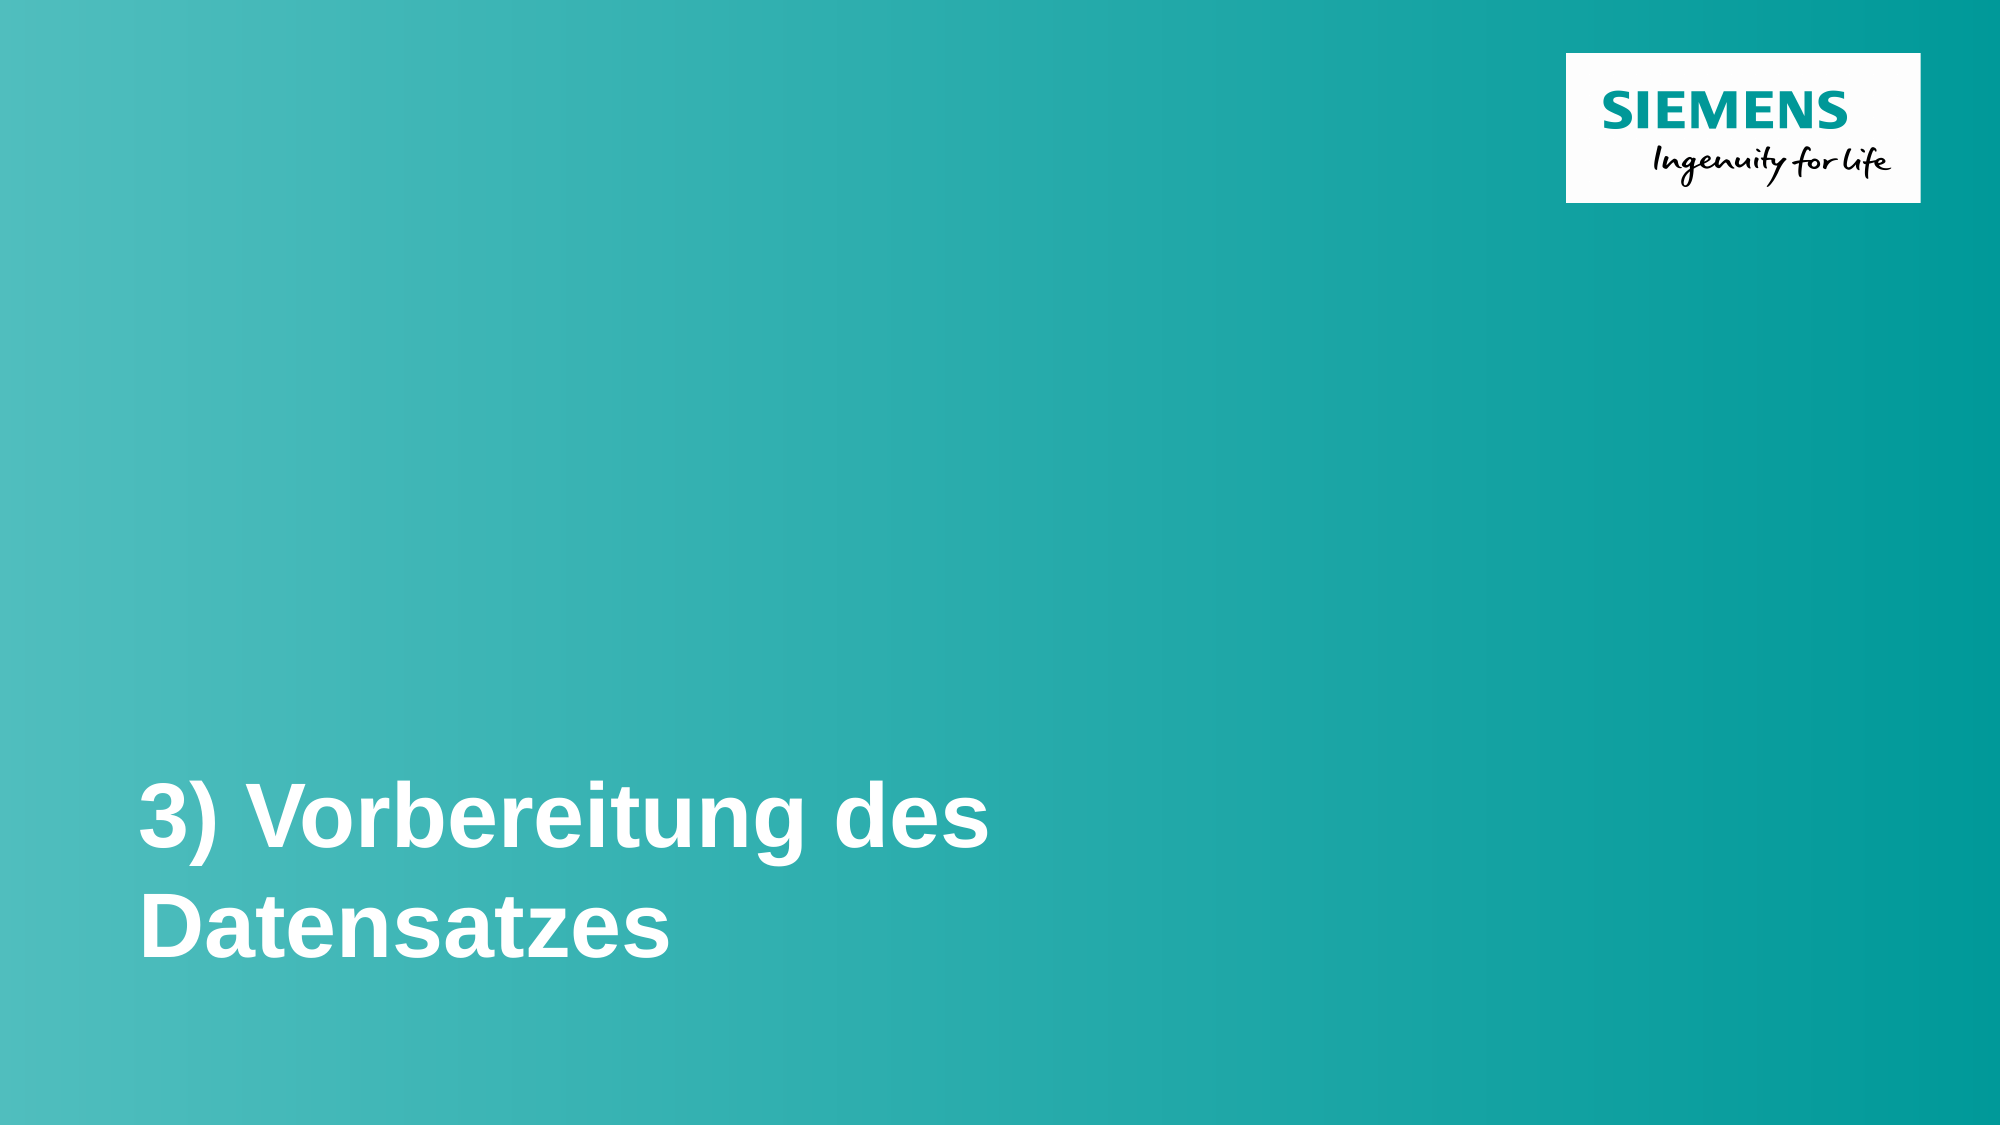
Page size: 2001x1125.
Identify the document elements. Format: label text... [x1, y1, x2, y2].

title 3) Vorbereitung des Datensatzes [102, 738, 1166, 1012]
picture [1566, 53, 1921, 203]
